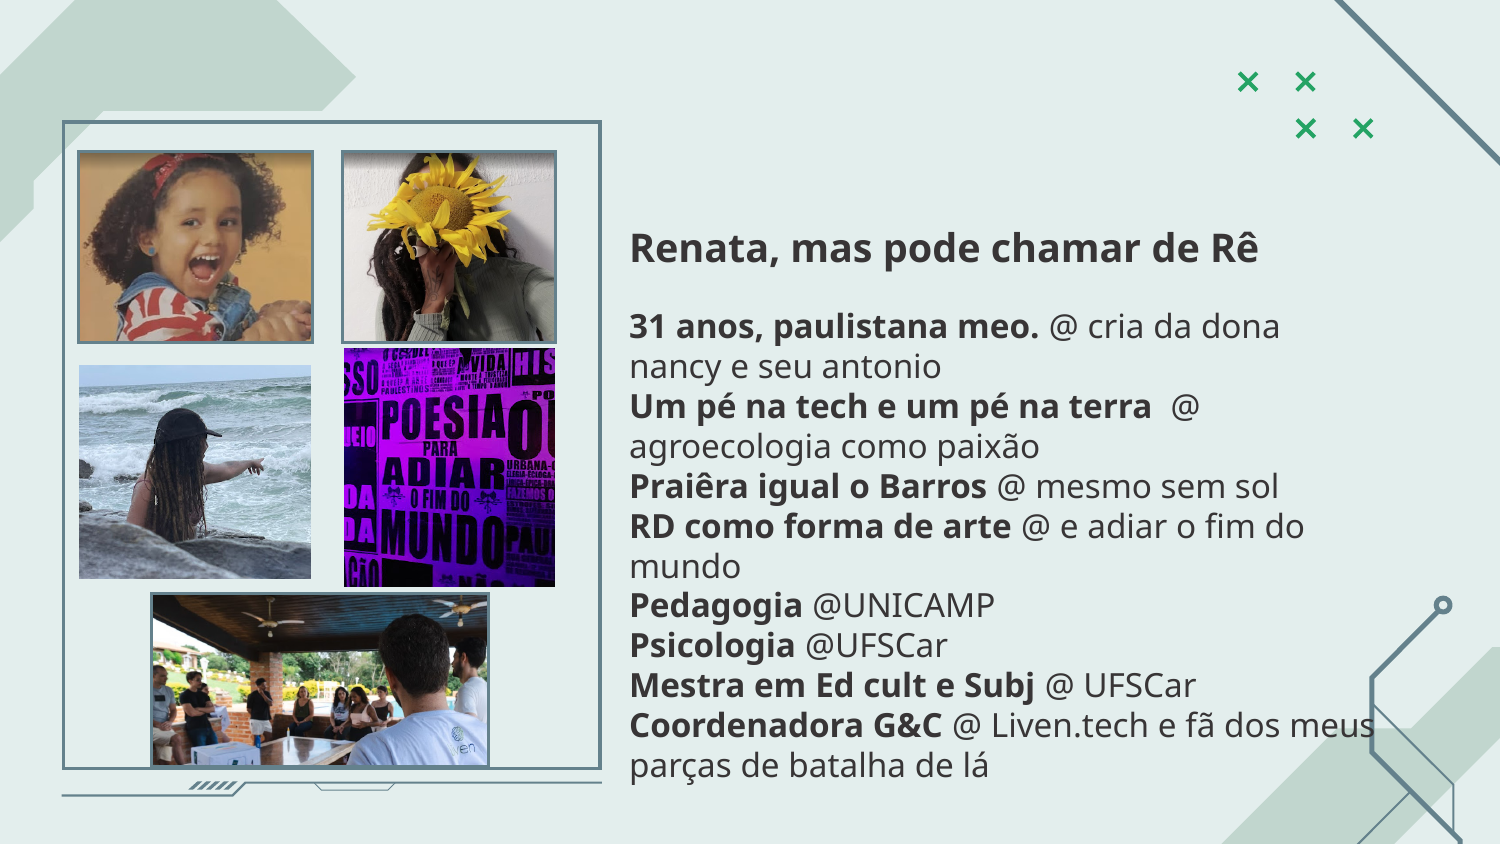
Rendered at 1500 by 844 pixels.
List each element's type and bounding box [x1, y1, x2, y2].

text_box [61, 121, 1392, 797]
